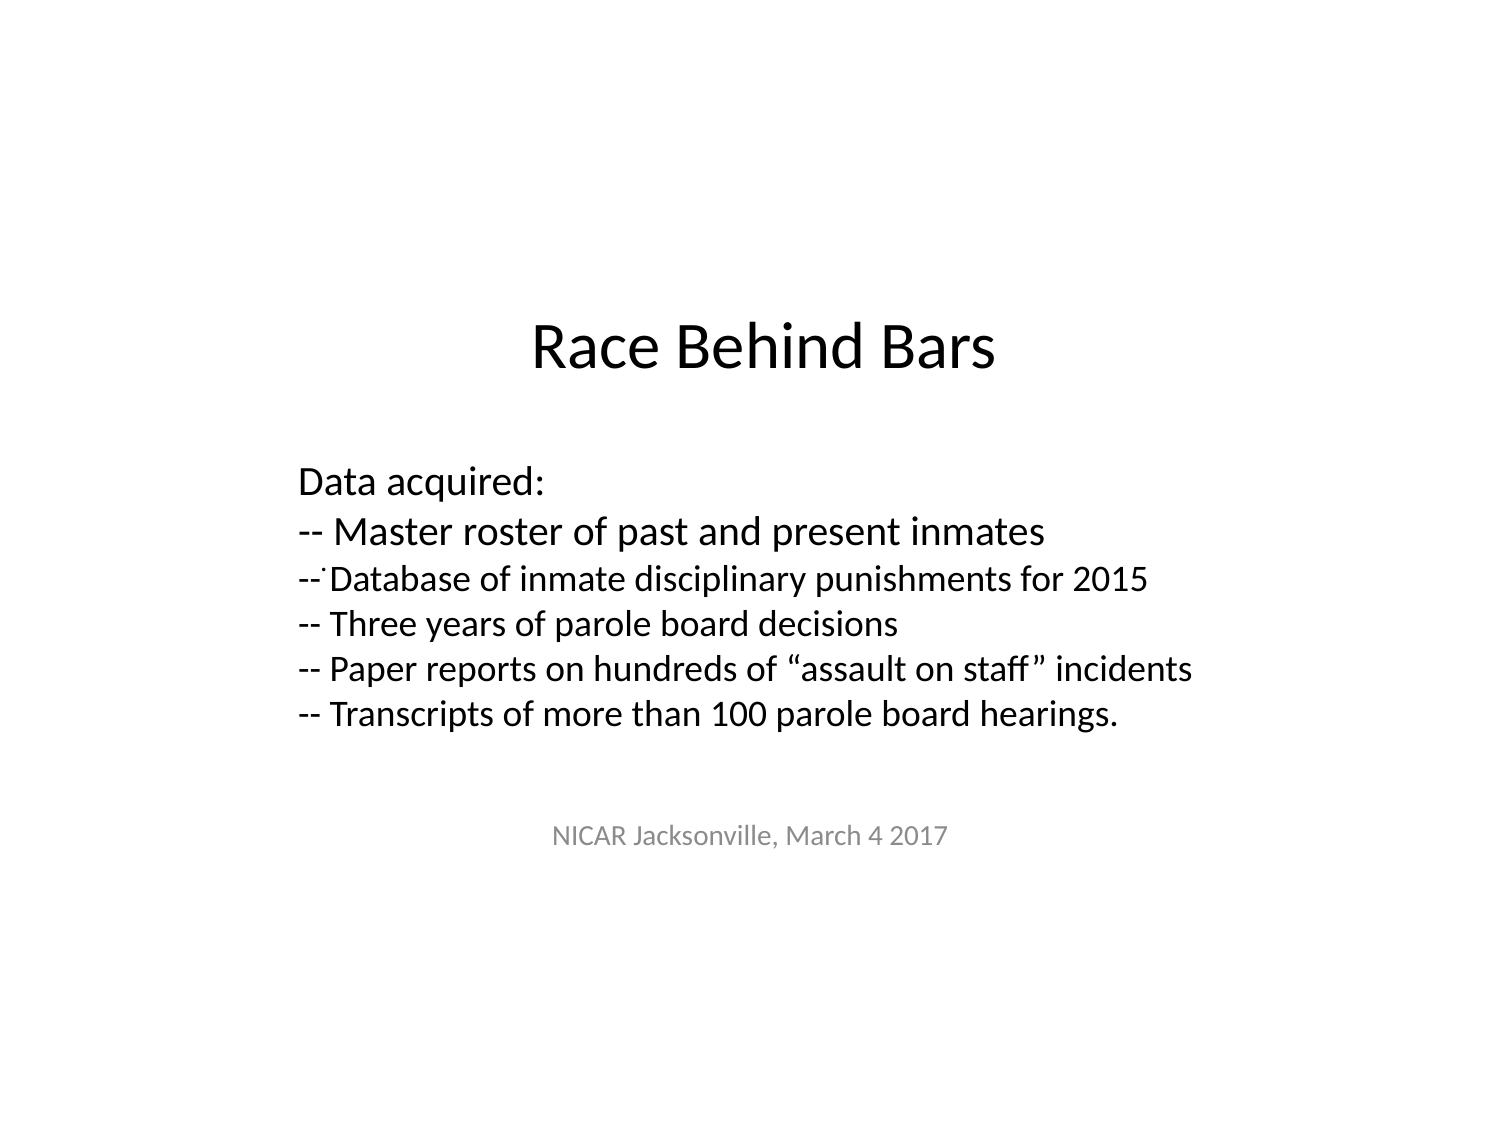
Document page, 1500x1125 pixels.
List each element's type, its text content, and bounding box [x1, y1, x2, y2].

text_box Data acquired: -- Master roster of past and present inmates -- Database of inmate disciplinary punishments for 2015 -- Three years of parole board decisions -- Paper reports on hundreds of “assault on staff” incidents -- Transcripts of more than 100 parole board hearings. [283, 446, 1285, 741]
text_box Race Behind Bars [283, 294, 1246, 390]
subtitle NICAR Jacksonville, March 4 2017 [285, 809, 1223, 880]
